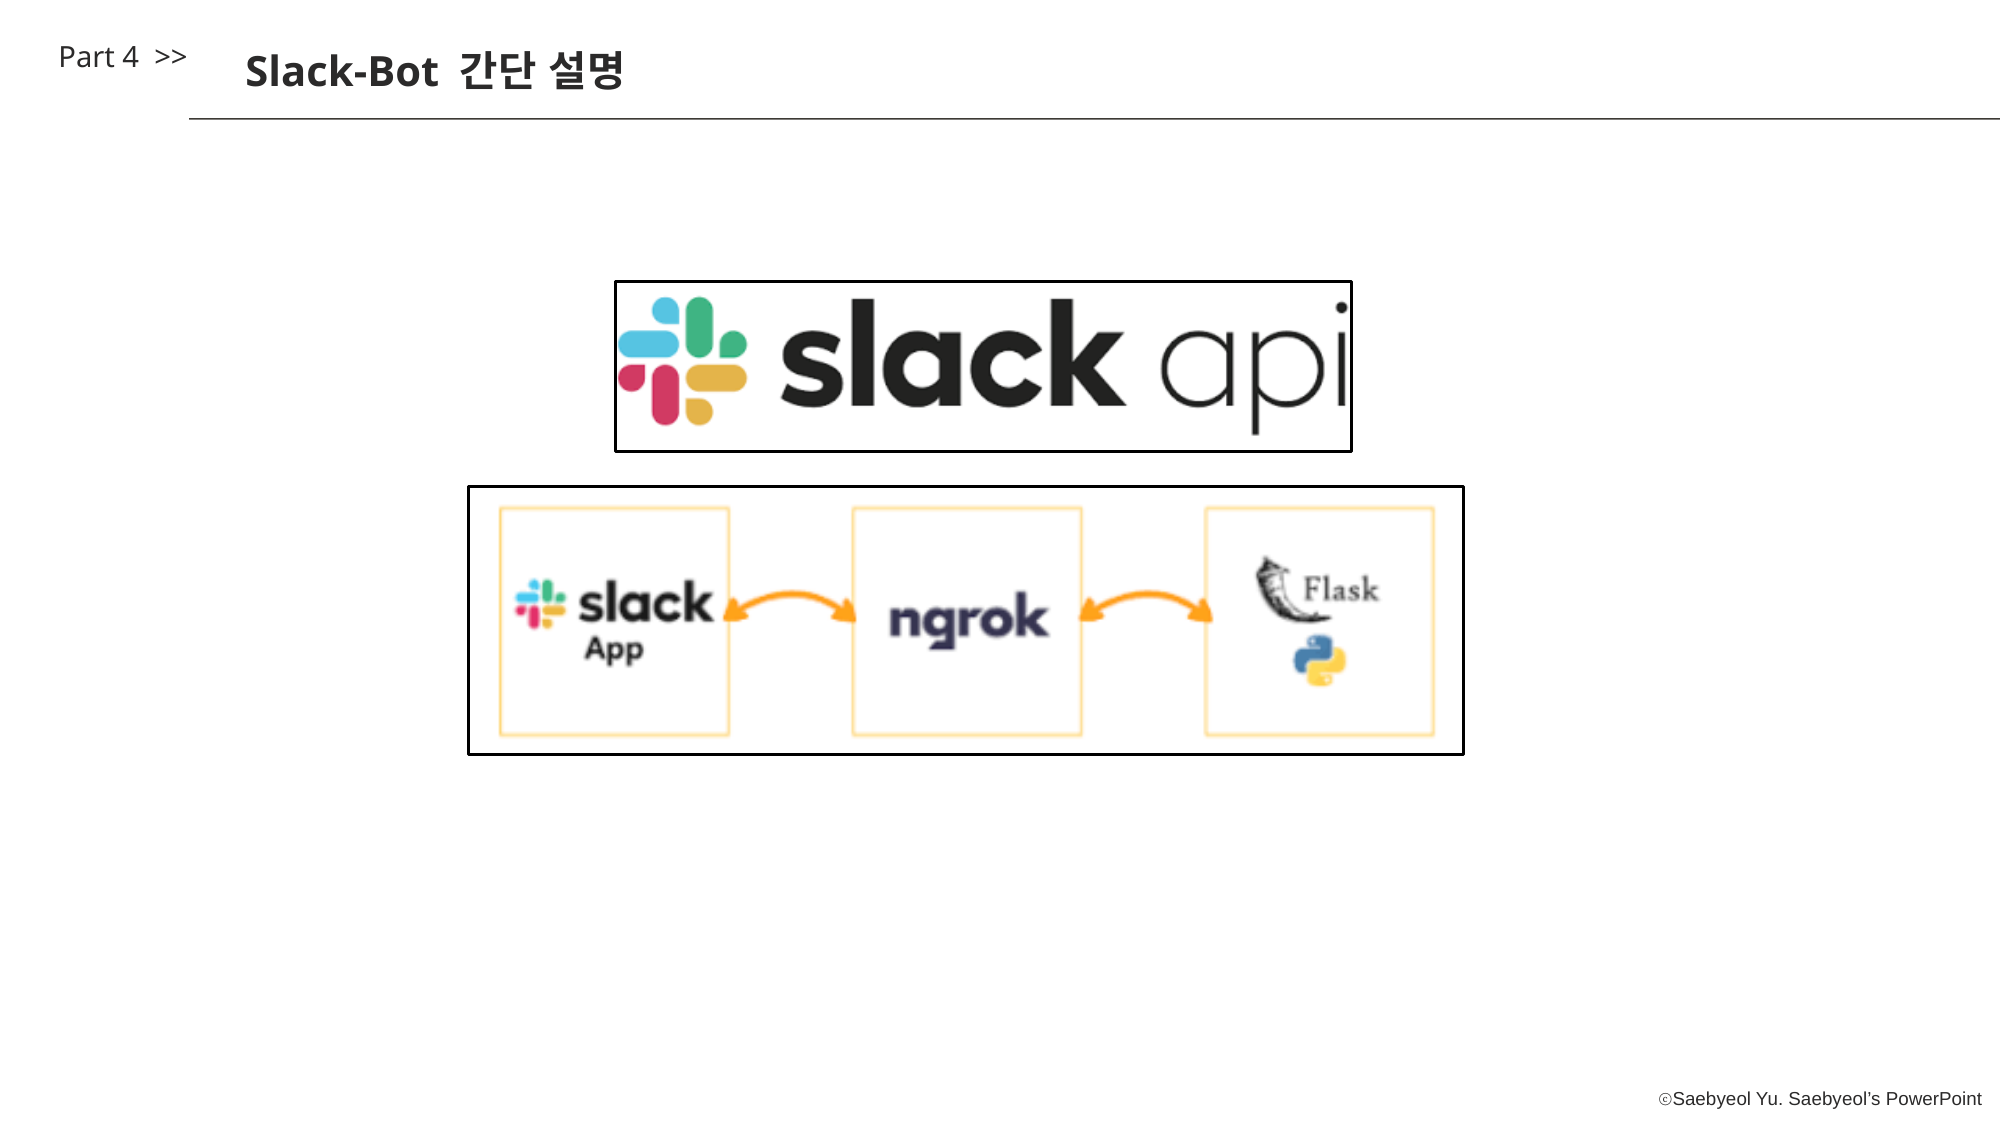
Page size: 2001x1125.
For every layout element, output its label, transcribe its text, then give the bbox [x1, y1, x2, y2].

text_box Slack-Bot 간단 설명 [230, 37, 641, 103]
picture [469, 487, 1463, 753]
text_box Part 4 >> [43, 30, 203, 81]
picture [617, 282, 1351, 451]
